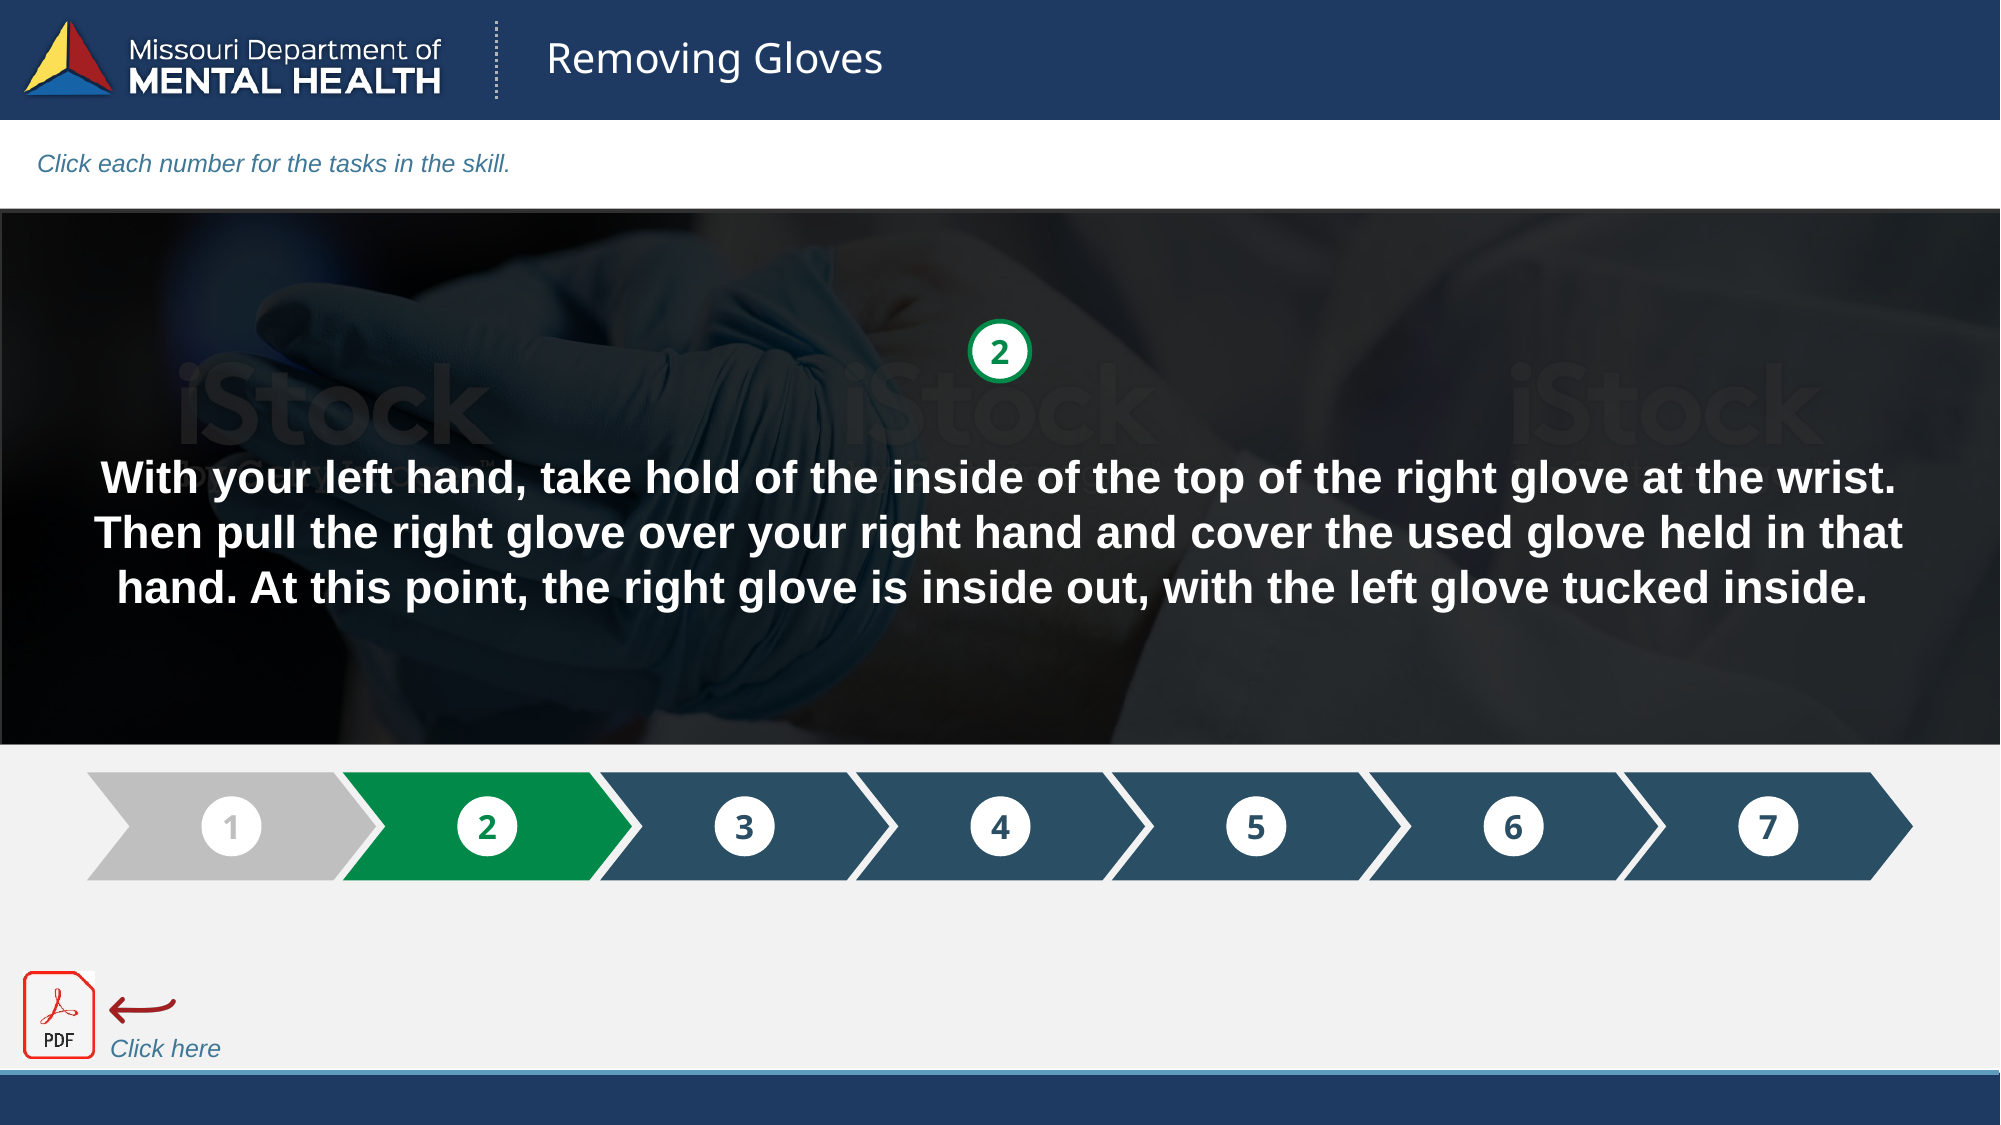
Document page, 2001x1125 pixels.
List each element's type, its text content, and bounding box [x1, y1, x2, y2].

picture [2, 213, 2000, 744]
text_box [86, 772, 1913, 881]
text_box Click here [95, 1025, 242, 1070]
text_box [0, 746, 2000, 1069]
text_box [66, 321, 1932, 623]
picture [23, 971, 95, 1059]
picture [15, 14, 462, 106]
list Removing Gloves [531, 18, 1985, 102]
text_box [0, 208, 2000, 746]
picture [106, 972, 182, 1048]
text_box Click each number for the tasks in the skill. [22, 140, 1935, 185]
